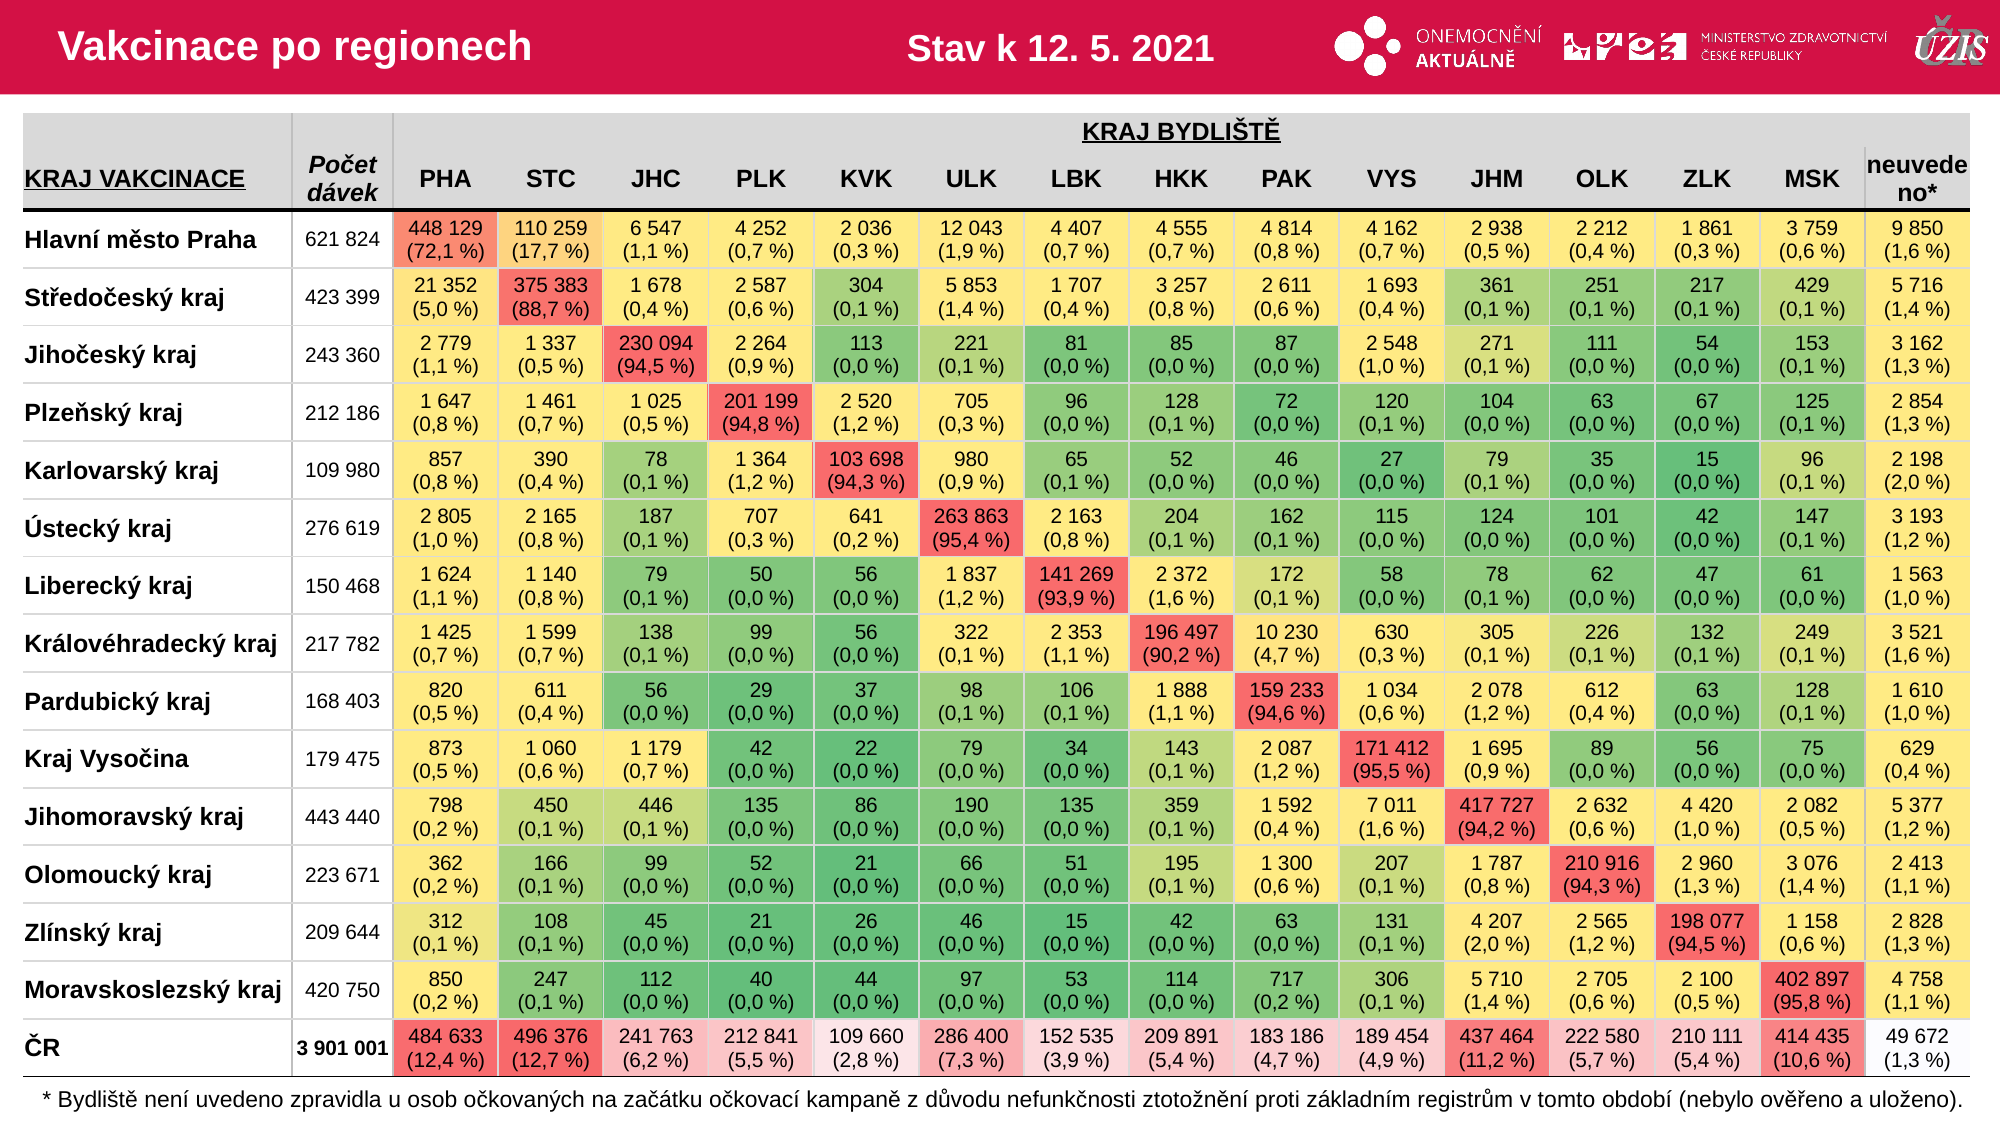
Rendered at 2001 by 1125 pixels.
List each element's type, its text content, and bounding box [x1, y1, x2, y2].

title Vakcinace po regionech [42, 0, 1262, 95]
table_cell Moravskoslezský kraj [23, 962, 291, 1018]
table_cell 2 165 (0,8 %) [499, 500, 603, 556]
table_cell ZLK [1656, 147, 1759, 208]
text_box Stav k 12. 5. 2021 [892, 16, 1336, 77]
table_cell 420 750 [293, 962, 392, 1018]
table_cell 707 (0,3 %) [709, 500, 813, 556]
table_cell 1 179 (0,7 %) [604, 731, 708, 787]
table_cell 190 (0,0 %) [920, 789, 1023, 844]
table_cell 78 (0,1 %) [1445, 557, 1549, 613]
table_cell 3 901 001 [293, 1020, 392, 1076]
table_cell 4 758 (1,1 %) [1866, 962, 1970, 1018]
table_cell KRAJ VAKCINACE [23, 147, 291, 208]
table_cell 247 (0,1 %) [499, 962, 603, 1018]
table_cell 99 (0,0 %) [709, 615, 813, 671]
table_cell 143 (0,1 %) [1130, 731, 1233, 787]
table_cell Počet dávek [293, 147, 392, 208]
table_cell 496 376 (12,7 %) [499, 1020, 603, 1076]
table_cell 171 412 (95,5 %) [1340, 731, 1444, 787]
table_cell 217 782 [293, 615, 392, 671]
table_cell 128 (0,1 %) [1761, 673, 1864, 729]
table_cell 484 633 (12,4 %) [394, 1020, 497, 1076]
table_cell 1 861 (0,3 %) [1656, 212, 1759, 267]
table_cell 359 (0,1 %) [1130, 789, 1233, 844]
table_cell 207 (0,1 %) [1340, 846, 1444, 902]
table_cell 2 372 (1,6 %) [1130, 557, 1233, 613]
table_cell PAK [1235, 147, 1338, 208]
table_cell 98 (0,1 %) [920, 673, 1023, 729]
table_cell 429 (0,1 %) [1761, 269, 1864, 325]
table_cell 62 (0,0 %) [1550, 557, 1654, 613]
table_cell 44 (0,0 %) [815, 962, 918, 1018]
table_cell 187 (0,1 %) [604, 500, 708, 556]
table_cell 362 (0,2 %) [394, 846, 497, 902]
table_cell 1 337 (0,5 %) [499, 326, 603, 382]
table_cell 109 660 (2,8 %) [815, 1020, 918, 1076]
table_cell 141 269 (93,9 %) [1025, 557, 1128, 613]
table_cell 51 (0,0 %) [1025, 846, 1128, 902]
table_cell Karlovarský kraj [23, 442, 291, 498]
table_cell 78 (0,1 %) [604, 442, 708, 498]
table_cell 1 837 (1,2 %) [920, 557, 1023, 613]
picture [1563, 31, 1888, 60]
table_cell 26 (0,0 %) [815, 904, 918, 960]
table_cell 304 (0,1 %) [815, 269, 918, 325]
table_cell 2 264 (0,9 %) [709, 326, 813, 382]
table_cell Královéhradecký kraj [23, 615, 291, 671]
table_cell HKK [1130, 147, 1233, 208]
table_cell 2 548 (1,0 %) [1340, 326, 1444, 382]
table_cell 443 440 [293, 789, 392, 844]
table_cell 2 036 (0,3 %) [815, 212, 918, 267]
table_cell 2 705 (0,6 %) [1550, 962, 1654, 1018]
table_cell 2 779 (1,1 %) [394, 326, 497, 382]
table_cell 241 763 (6,2 %) [604, 1020, 708, 1076]
table_cell 1 060 (0,6 %) [499, 731, 603, 787]
table_cell 34 (0,0 %) [1025, 731, 1128, 787]
table_cell 15 (0,0 %) [1025, 904, 1128, 960]
table_cell 1 425 (0,7 %) [394, 615, 497, 671]
table_cell 251 (0,1 %) [1550, 269, 1654, 325]
table_cell 448 129 (72,1 %) [394, 212, 497, 267]
table_cell 53 (0,0 %) [1025, 962, 1128, 1018]
table_cell 209 644 [293, 904, 392, 960]
table_cell 5 710 (1,4 %) [1445, 962, 1549, 1018]
table_cell 1 140 (0,8 %) [499, 557, 603, 613]
table_cell 611 (0,4 %) [499, 673, 603, 729]
table_cell 79 (0,1 %) [1445, 442, 1549, 498]
table_cell 47 (0,0 %) [1656, 557, 1759, 613]
table_cell 2 353 (1,1 %) [1025, 615, 1128, 671]
table_cell 97 (0,0 %) [920, 962, 1023, 1018]
table_cell 189 454 (4,9 %) [1340, 1020, 1444, 1076]
table_cell 52 (0,0 %) [1130, 442, 1233, 498]
table_cell 3 759 (0,6 %) [1761, 212, 1864, 267]
table_cell 10 230 (4,7 %) [1235, 615, 1338, 671]
table_cell 115 (0,0 %) [1340, 500, 1444, 556]
table_cell 196 497 (90,2 %) [1130, 615, 1233, 671]
table_cell 86 (0,0 %) [815, 789, 918, 844]
table_cell 873 (0,5 %) [394, 731, 497, 787]
table_cell 7 011 (1,6 %) [1340, 789, 1444, 844]
table_cell 79 (0,1 %) [604, 557, 708, 613]
table_cell 22 (0,0 %) [815, 731, 918, 787]
table_cell JHC [604, 147, 708, 208]
table_cell 109 980 [293, 442, 392, 498]
table_cell Hlavní město Praha [23, 212, 291, 267]
table_cell 2 611 (0,6 %) [1235, 269, 1338, 325]
table_cell 222 580 (5,7 %) [1550, 1020, 1654, 1076]
table_cell Olomoucký kraj [23, 846, 291, 902]
table_cell 263 863 (95,4 %) [920, 500, 1023, 556]
table_cell 629 (0,4 %) [1866, 731, 1970, 787]
table_cell 1 707 (0,4 %) [1025, 269, 1128, 325]
table_cell 124 (0,0 %) [1445, 500, 1549, 556]
table_cell Ústecký kraj [23, 500, 291, 556]
table_cell 1 563 (1,0 %) [1866, 557, 1970, 613]
picture [1336, 16, 1542, 76]
table_cell 641 (0,2 %) [815, 500, 918, 556]
table_cell 221 (0,1 %) [920, 326, 1023, 382]
table_cell 159 233 (94,6 %) [1235, 673, 1338, 729]
table_cell 89 (0,0 %) [1550, 731, 1654, 787]
table_cell 1 461 (0,7 %) [499, 384, 603, 440]
table_cell 21 352 (5,0 %) [394, 269, 497, 325]
table_cell 2 828 (1,3 %) [1866, 904, 1970, 960]
table_cell 217 (0,1 %) [1656, 269, 1759, 325]
table_cell 820 (0,5 %) [394, 673, 497, 729]
table_cell 3 076 (1,4 %) [1761, 846, 1864, 902]
table_cell 1 034 (0,6 %) [1340, 673, 1444, 729]
table_cell 375 383 (88,7 %) [499, 269, 603, 325]
table_cell ULK [920, 147, 1023, 208]
table_cell 1 599 (0,7 %) [499, 615, 603, 671]
table_cell 3 162 (1,3 %) [1866, 326, 1970, 382]
table_cell 1 624 (1,1 %) [394, 557, 497, 613]
table_cell VYS [1340, 147, 1444, 208]
table_cell 3 193 (1,2 %) [1866, 500, 1970, 556]
table_cell 29 (0,0 %) [709, 673, 813, 729]
table_cell 21 (0,0 %) [709, 904, 813, 960]
table_cell 2 163 (0,8 %) [1025, 500, 1128, 556]
table_cell 3 521 (1,6 %) [1866, 615, 1970, 671]
table_cell 1 647 (0,8 %) [394, 384, 497, 440]
table_cell MSK [1761, 147, 1864, 208]
table_cell 1 787 (0,8 %) [1445, 846, 1549, 902]
table_cell 153 (0,1 %) [1761, 326, 1864, 382]
table_cell 46 (0,0 %) [1235, 442, 1338, 498]
table_cell 4 814 (0,8 %) [1235, 212, 1338, 267]
table_cell 67 (0,0 %) [1656, 384, 1759, 440]
table_cell PHA [394, 147, 497, 208]
table_cell 104 (0,0 %) [1445, 384, 1549, 440]
table_cell 81 (0,0 %) [1025, 326, 1128, 382]
table_cell 138 (0,1 %) [604, 615, 708, 671]
table_cell 4 420 (1,0 %) [1656, 789, 1759, 844]
table_cell 21 (0,0 %) [815, 846, 918, 902]
table_cell 2 198 (2,0 %) [1866, 442, 1970, 498]
table_cell 621 824 [293, 212, 392, 267]
table_cell 1 364 (1,2 %) [709, 442, 813, 498]
table_cell 37 (0,0 %) [815, 673, 918, 729]
table_cell 42 (0,0 %) [1130, 904, 1233, 960]
table_cell 5 716 (1,4 %) [1866, 269, 1970, 325]
table_cell 147 (0,1 %) [1761, 500, 1864, 556]
table_cell 65 (0,1 %) [1025, 442, 1128, 498]
table_cell Středočeský kraj [23, 269, 291, 325]
table_cell 135 (0,0 %) [1025, 789, 1128, 844]
table_cell LBK [1025, 147, 1128, 208]
table_cell 2 960 (1,3 %) [1656, 846, 1759, 902]
table_cell Jihomoravský kraj [23, 789, 291, 844]
table_cell 172 (0,1 %) [1235, 557, 1338, 613]
table_cell OLK [1550, 147, 1654, 208]
table_cell 79 (0,0 %) [920, 731, 1023, 787]
table_cell 45 (0,0 %) [604, 904, 708, 960]
table_cell 72 (0,0 %) [1235, 384, 1338, 440]
table_cell neuvedeno* [1866, 147, 1970, 208]
table_header KRAJ BYDLIŠTĚ [394, 115, 1970, 147]
table_cell 5 377 (1,2 %) [1866, 789, 1970, 844]
table_cell Kraj Vysočina [23, 731, 291, 787]
table_cell 402 897 (95,8 %) [1761, 962, 1864, 1018]
table_cell 4 207 (2,0 %) [1445, 904, 1549, 960]
table_cell 101 (0,0 %) [1550, 500, 1654, 556]
table_cell 423 399 [293, 269, 392, 325]
table_cell Plzeňský kraj [23, 384, 291, 440]
table_cell 56 (0,0 %) [1656, 731, 1759, 787]
table_cell 1 695 (0,9 %) [1445, 731, 1549, 787]
table_cell 414 435 (10,6 %) [1761, 1020, 1864, 1076]
table_cell 305 (0,1 %) [1445, 615, 1549, 671]
table_cell 152 535 (3,9 %) [1025, 1020, 1128, 1076]
table_cell 1 678 (0,4 %) [604, 269, 708, 325]
table_cell 2 413 (1,1 %) [1866, 846, 1970, 902]
table_cell 128 (0,1 %) [1130, 384, 1233, 440]
table_cell 5 853 (1,4 %) [920, 269, 1023, 325]
table_cell 1 592 (0,4 %) [1235, 789, 1338, 844]
table_cell 2 212 (0,4 %) [1550, 212, 1654, 267]
table_cell 63 (0,0 %) [1656, 673, 1759, 729]
table_cell 198 077 (94,5 %) [1656, 904, 1759, 960]
table_cell 437 464 (11,2 %) [1445, 1020, 1549, 1076]
table_cell 125 (0,1 %) [1761, 384, 1864, 440]
table_cell 1 025 (0,5 %) [604, 384, 708, 440]
table_cell Liberecký kraj [23, 557, 291, 613]
table_cell 195 (0,1 %) [1130, 846, 1233, 902]
table_cell 212 186 [293, 384, 392, 440]
table_cell 166 (0,1 %) [499, 846, 603, 902]
table_cell 103 698 (94,3 %) [815, 442, 918, 498]
table_cell 150 468 [293, 557, 392, 613]
table_cell 2 087 (1,2 %) [1235, 731, 1338, 787]
table_cell 4 162 (0,7 %) [1340, 212, 1444, 267]
table_cell 56 (0,0 %) [815, 615, 918, 671]
table_cell 50 (0,0 %) [709, 557, 813, 613]
table_cell ČR [23, 1020, 291, 1076]
table_cell 717 (0,2 %) [1235, 962, 1338, 1018]
table_cell 75 (0,0 %) [1761, 731, 1864, 787]
table_cell 446 (0,1 %) [604, 789, 708, 844]
table_cell 111 (0,0 %) [1550, 326, 1654, 382]
table_cell 168 403 [293, 673, 392, 729]
table_cell 276 619 [293, 500, 392, 556]
table_cell 56 (0,0 %) [815, 557, 918, 613]
table_header [293, 115, 392, 147]
table_cell 2 854 (1,3 %) [1866, 384, 1970, 440]
table_cell 46 (0,0 %) [920, 904, 1023, 960]
table_cell 209 891 (5,4 %) [1130, 1020, 1233, 1076]
table_cell 210 916 (94,3 %) [1550, 846, 1654, 902]
table_cell 4 555 (0,7 %) [1130, 212, 1233, 267]
table_cell 249 (0,1 %) [1761, 615, 1864, 671]
table_cell 230 094 (94,5 %) [604, 326, 708, 382]
table_cell 1 693 (0,4 %) [1340, 269, 1444, 325]
table_cell 85 (0,0 %) [1130, 326, 1233, 382]
table_cell 223 671 [293, 846, 392, 902]
table_cell 52 (0,0 %) [709, 846, 813, 902]
table_cell 179 475 [293, 731, 392, 787]
table_cell 2 078 (1,2 %) [1445, 673, 1549, 729]
table_cell 99 (0,0 %) [604, 846, 708, 902]
table_cell 110 259 (17,7 %) [499, 212, 603, 267]
table_cell 49 672 (1,3 %) [1866, 1020, 1970, 1076]
table_cell 1 888 (1,1 %) [1130, 673, 1233, 729]
table_cell Jihočeský kraj [23, 326, 291, 382]
table_cell 201 199 (94,8 %) [709, 384, 813, 440]
table_cell 135 (0,0 %) [709, 789, 813, 844]
table_cell 857 (0,8 %) [394, 442, 497, 498]
table_cell 35 (0,0 %) [1550, 442, 1654, 498]
table_cell 56 (0,0 %) [604, 673, 708, 729]
table_cell 27 (0,0 %) [1340, 442, 1444, 498]
table_cell 204 (0,1 %) [1130, 500, 1233, 556]
table_cell 2 938 (0,5 %) [1445, 212, 1549, 267]
table_cell 132 (0,1 %) [1656, 615, 1759, 671]
table_cell 226 (0,1 %) [1550, 615, 1654, 671]
table_cell 113 (0,0 %) [815, 326, 918, 382]
table_cell 212 841 (5,5 %) [709, 1020, 813, 1076]
table_cell 61 (0,0 %) [1761, 557, 1864, 613]
table_cell 306 (0,1 %) [1340, 962, 1444, 1018]
table_cell 1 158 (0,6 %) [1761, 904, 1864, 960]
table_cell 54 (0,0 %) [1656, 326, 1759, 382]
table_cell 4 252 (0,7 %) [709, 212, 813, 267]
picture [1915, 15, 1989, 66]
table_cell 15 (0,0 %) [1656, 442, 1759, 498]
table_header [23, 115, 291, 147]
table_cell 96 (0,1 %) [1761, 442, 1864, 498]
table_cell 9 850 (1,6 %) [1866, 212, 1970, 267]
table_cell 980 (0,9 %) [920, 442, 1023, 498]
table_cell 2 805 (1,0 %) [394, 500, 497, 556]
table_cell 120 (0,1 %) [1340, 384, 1444, 440]
table_cell 108 (0,1 %) [499, 904, 603, 960]
table_cell 131 (0,1 %) [1340, 904, 1444, 960]
table_cell 40 (0,0 %) [709, 962, 813, 1018]
table_cell 322 (0,1 %) [920, 615, 1023, 671]
table_cell 112 (0,0 %) [604, 962, 708, 1018]
table_cell 63 (0,0 %) [1550, 384, 1654, 440]
table_cell 114 (0,0 %) [1130, 962, 1233, 1018]
table_cell 390 (0,4 %) [499, 442, 603, 498]
table_cell 850 (0,2 %) [394, 962, 497, 1018]
table_cell 210 111 (5,4 %) [1656, 1020, 1759, 1076]
table_cell 12 043 (1,9 %) [920, 212, 1023, 267]
table_cell 2 587 (0,6 %) [709, 269, 813, 325]
table_cell 42 (0,0 %) [1656, 500, 1759, 556]
table_cell JHM [1445, 147, 1549, 208]
table_cell 6 547 (1,1 %) [604, 212, 708, 267]
table_cell 3 257 (0,8 %) [1130, 269, 1233, 325]
table_cell Pardubický kraj [23, 673, 291, 729]
table_cell 2 520 (1,2 %) [815, 384, 918, 440]
table_cell 106 (0,1 %) [1025, 673, 1128, 729]
table_cell 417 727 (94,2 %) [1445, 789, 1549, 844]
table_cell 1 300 (0,6 %) [1235, 846, 1338, 902]
table_cell 63 (0,0 %) [1235, 904, 1338, 960]
table_cell 66 (0,0 %) [920, 846, 1023, 902]
table_cell 271 (0,1 %) [1445, 326, 1549, 382]
table_cell 2 632 (0,6 %) [1550, 789, 1654, 844]
table_cell 705 (0,3 %) [920, 384, 1023, 440]
table_cell 2 082 (0,5 %) [1761, 789, 1864, 844]
table_cell 2 100 (0,5 %) [1656, 962, 1759, 1018]
text_box * Bydliště není uvedeno zpravidla u osob očkovaných na začátku očkovací kampaně z důvodu nefunkčnosti ztotožnění proti základním registrům v tomto období (nebylo ověřeno a uloženo). [27, 1076, 1980, 1119]
table_cell 361 (0,1 %) [1445, 269, 1549, 325]
table_cell Zlínský kraj [23, 904, 291, 960]
table_cell 612 (0,4 %) [1550, 673, 1654, 729]
table_cell 243 360 [293, 326, 392, 382]
table_cell KVK [815, 147, 918, 208]
table_cell 42 (0,0 %) [709, 731, 813, 787]
table_cell 798 (0,2 %) [394, 789, 497, 844]
table_cell 2 565 (1,2 %) [1550, 904, 1654, 960]
table_cell 58 (0,0 %) [1340, 557, 1444, 613]
table_cell 312 (0,1 %) [394, 904, 497, 960]
table_cell 286 400 (7,3 %) [920, 1020, 1023, 1076]
table_cell 87 (0,0 %) [1235, 326, 1338, 382]
table_cell STC [499, 147, 603, 208]
table_cell 162 (0,1 %) [1235, 500, 1338, 556]
table_cell PLK [709, 147, 813, 208]
table_cell 4 407 (0,7 %) [1025, 212, 1128, 267]
table_cell 96 (0,0 %) [1025, 384, 1128, 440]
table_cell 183 186 (4,7 %) [1235, 1020, 1338, 1076]
table_cell 630 (0,3 %) [1340, 615, 1444, 671]
table_cell 1 610 (1,0 %) [1866, 673, 1970, 729]
table_cell 450 (0,1 %) [499, 789, 603, 844]
